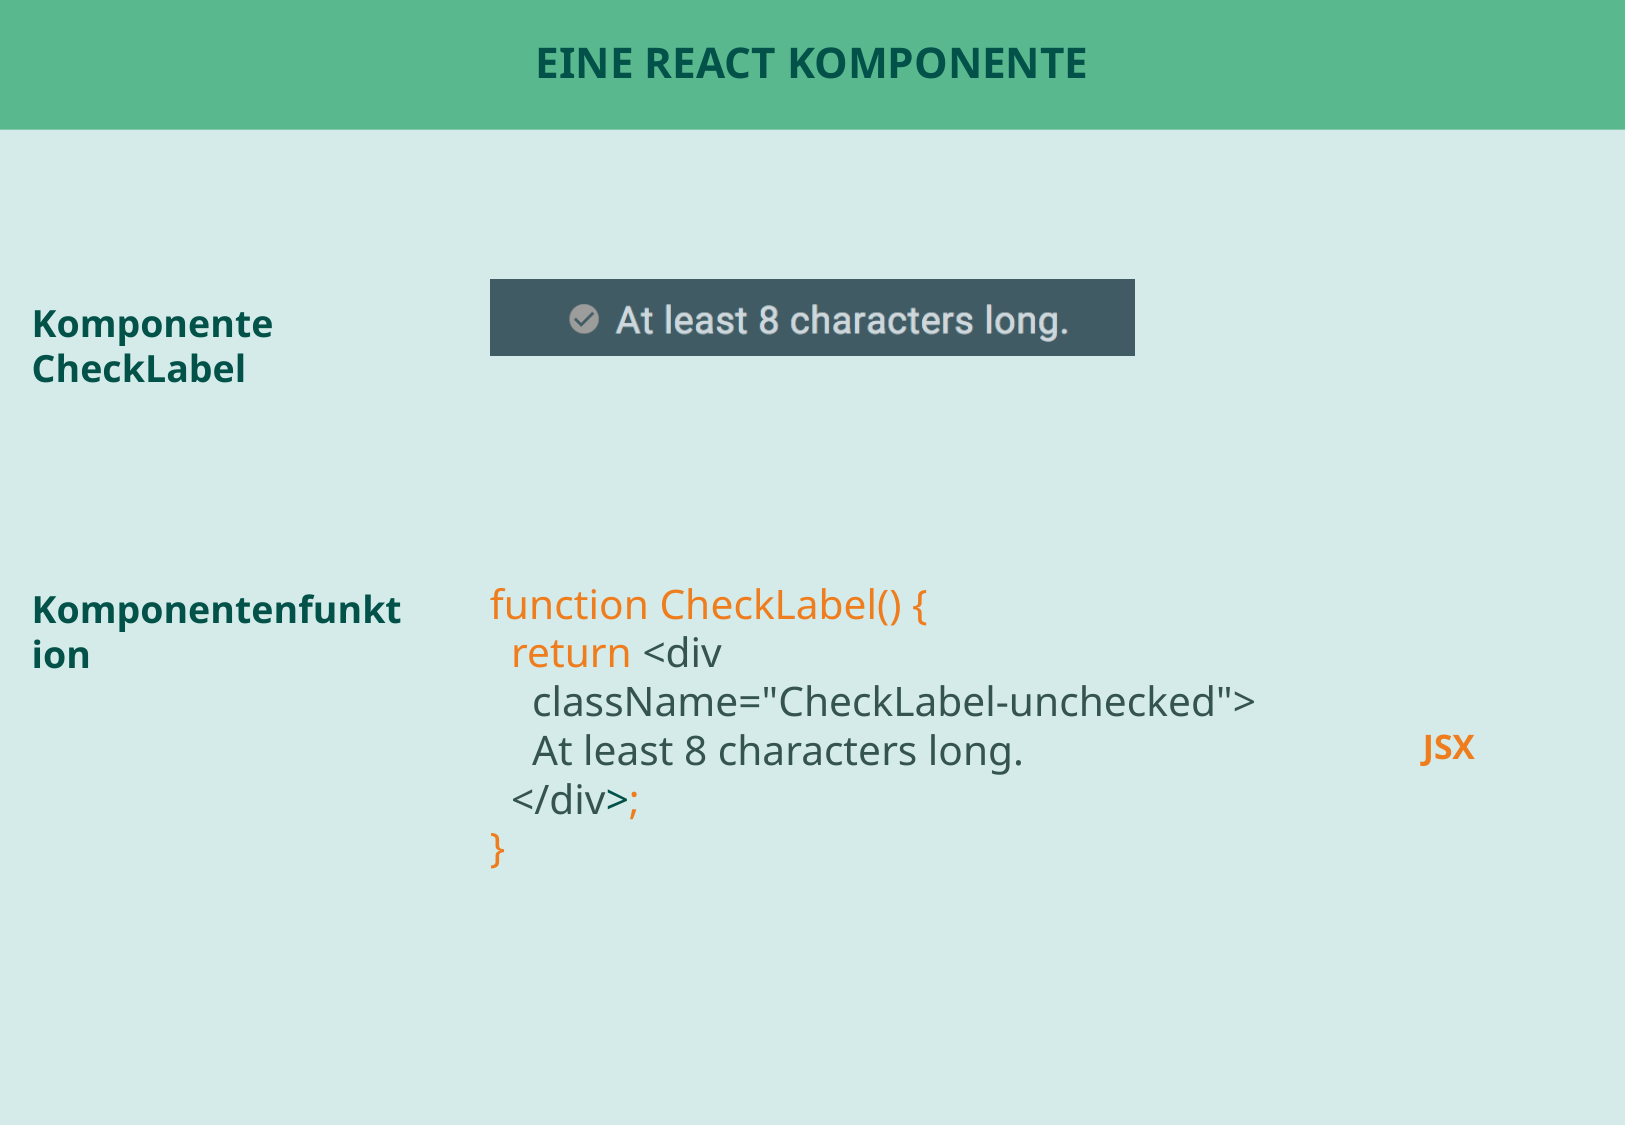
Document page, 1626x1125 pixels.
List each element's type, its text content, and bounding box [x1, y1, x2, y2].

text_box Komponentenfunktion [16, 578, 418, 684]
picture [489, 279, 1135, 356]
text_box Komponente CheckLabel [16, 292, 490, 398]
text_box JSX [1303, 718, 1595, 774]
title Eine React Komponente [0, 0, 1625, 130]
text_box function CheckLabel() { return <div className="CheckLabel-unchecked"> At least 8 characters long. </div>; } [490, 578, 1399, 872]
